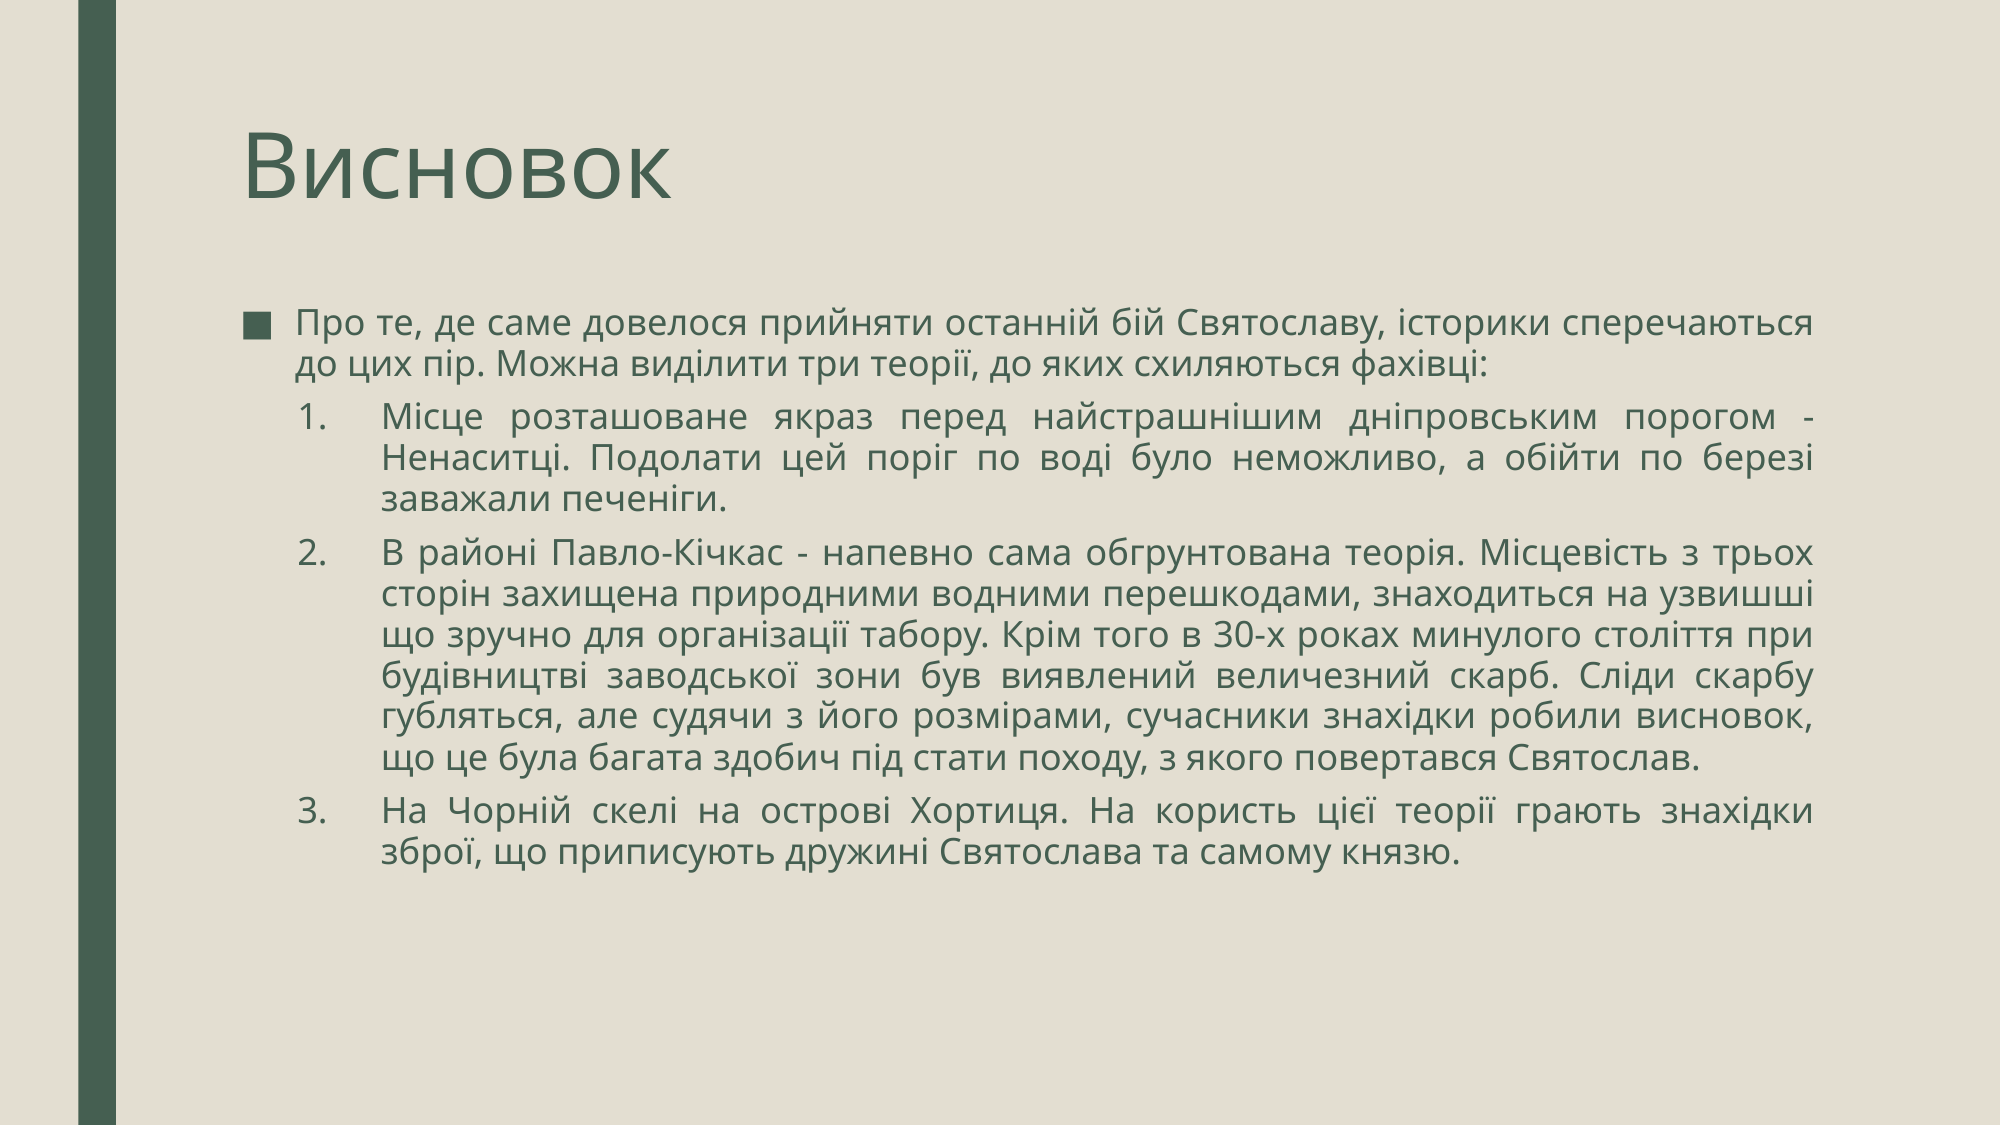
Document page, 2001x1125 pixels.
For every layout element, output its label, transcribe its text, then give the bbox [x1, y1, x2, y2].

title Висновок [225, 112, 1800, 295]
list Про те, де саме довелося прийняти останній бій Святославу, історики сперечаються до цих пір. Можна виділити три теорії, до яких схиляються фахівці: Місце розташоване якраз перед найстрашнішим дніпровським порогом - Ненаситці. Подолати цей поріг по воді було неможливо, а обійти по березі заважали печеніги. В районі Павло-Кічкас - напевно сама обгрунтована теорія. Місцевість з трьох сторін захищена природними водними перешкодами, знаходиться на узвишші що зручно для організації табору. Крім того в 30-х роках минулого століття при будівництві заводської зони був виявлений величезний скарб. Сліди скарбу губляться, але судячи з його розмірами, сучасники знахідки робили висновок, що це була багата здобич під стати походу, з якого повертався Святослав. На Чорній скелі на острові Хортиця. На користь цієї теорії грають знахідки зброї, що приписують дружині Святослава та самому князю. [225, 295, 1831, 945]
